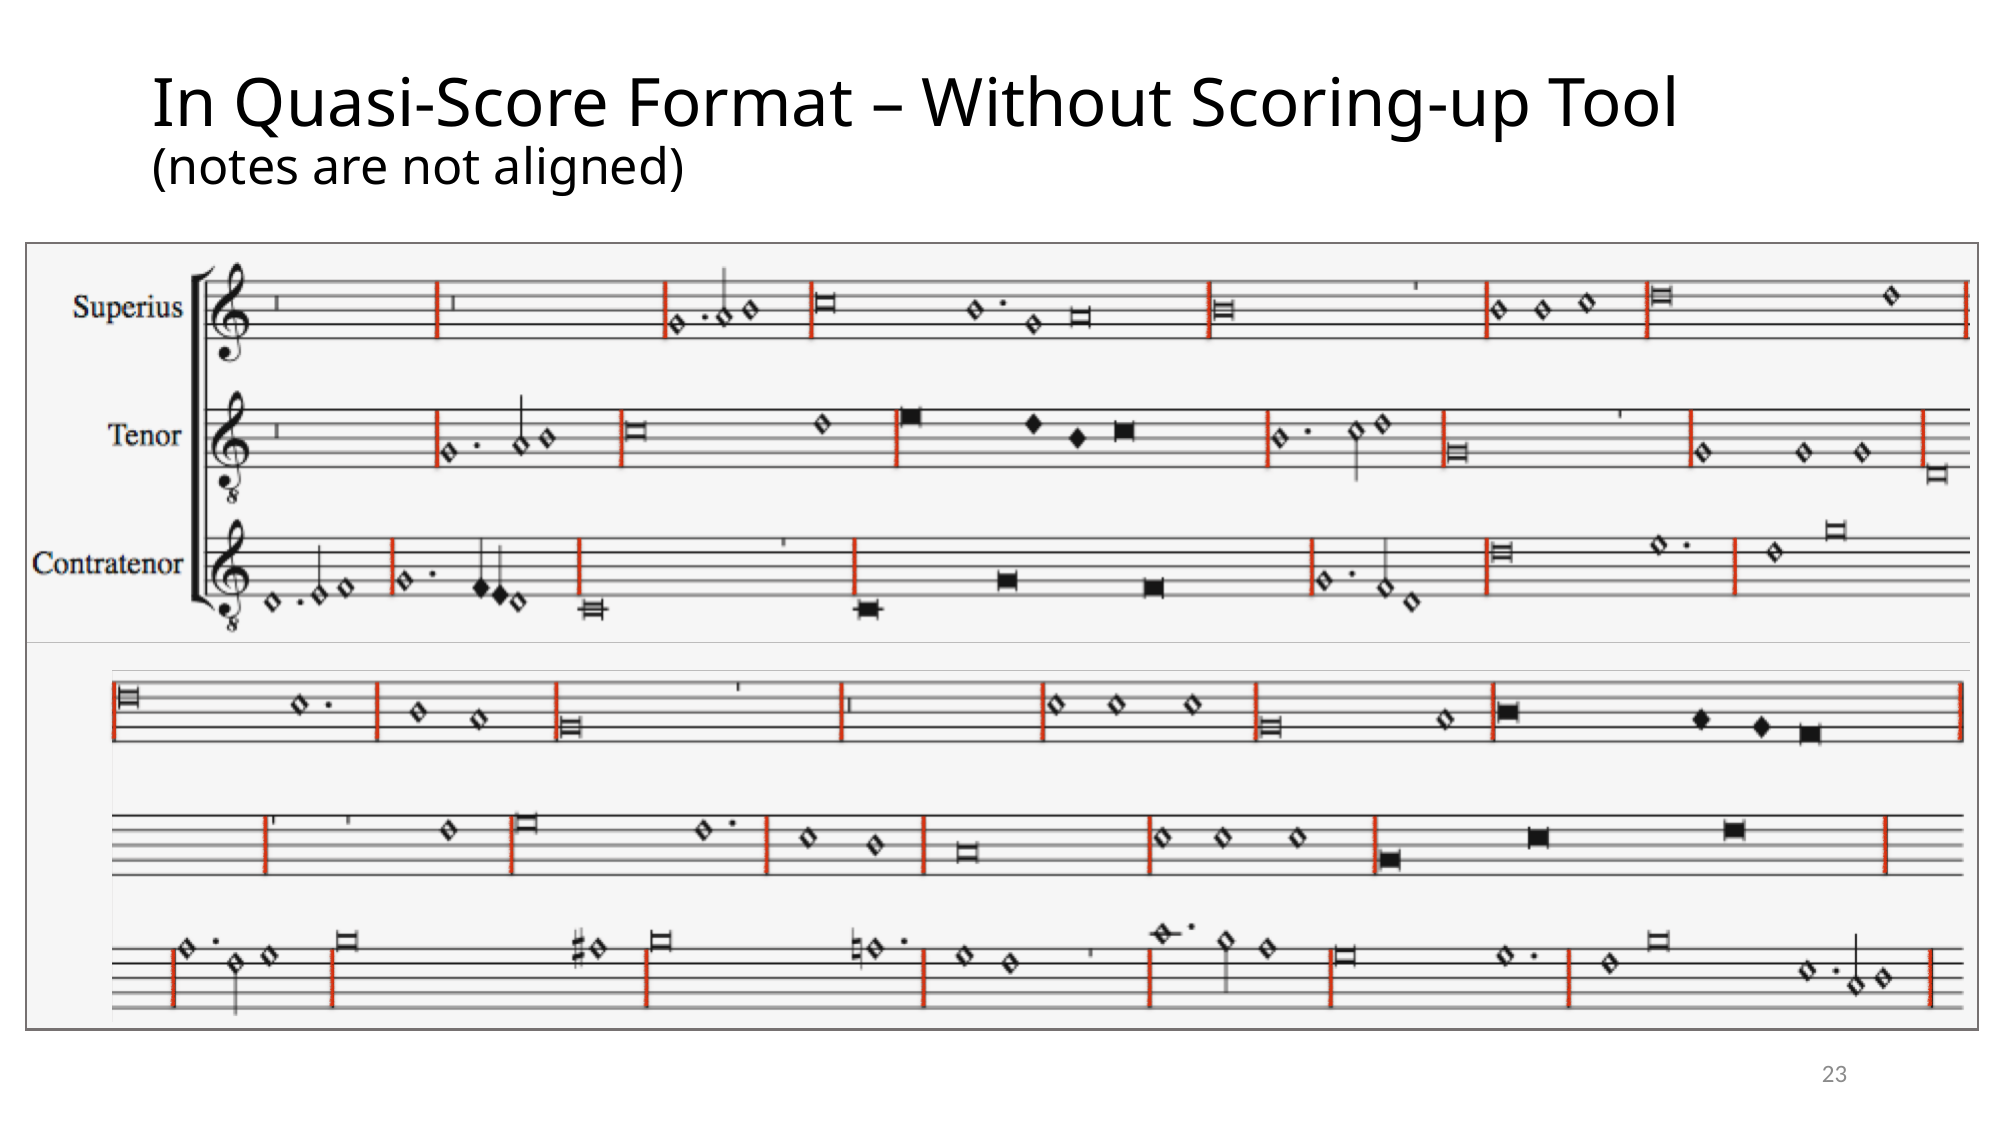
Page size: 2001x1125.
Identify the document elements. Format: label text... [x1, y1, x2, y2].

text_box [25, 242, 1979, 1031]
picture [27, 258, 1970, 1022]
title In Quasi-Score Format – Without Scoring-up Tool (notes are not aligned) [137, 59, 1863, 205]
slide_number 23 [1412, 1042, 1863, 1103]
